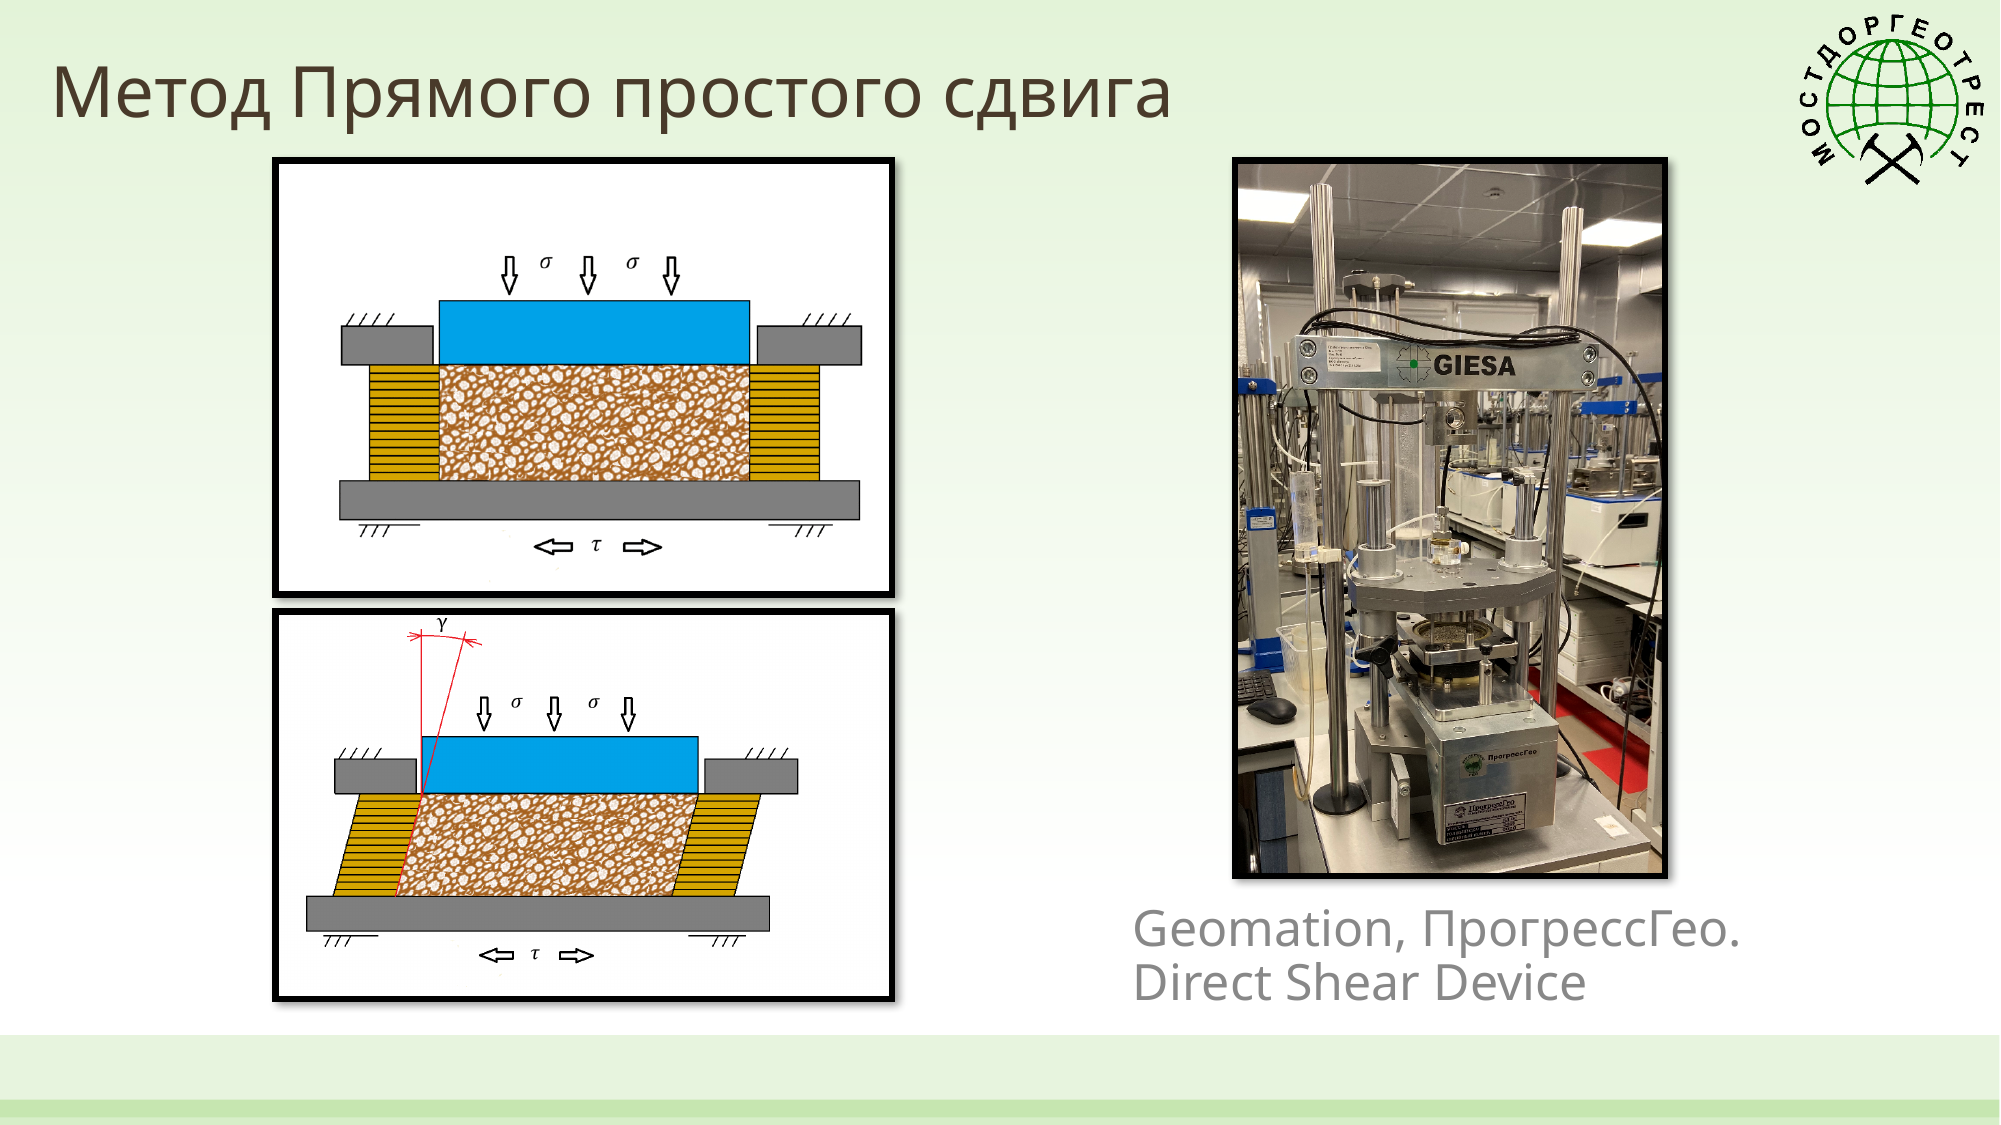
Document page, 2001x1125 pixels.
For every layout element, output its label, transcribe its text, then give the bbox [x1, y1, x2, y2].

picture [1789, 0, 1989, 199]
title Метод Прямого простого сдвига [35, 35, 1789, 141]
picture [278, 163, 889, 592]
picture [1238, 163, 1663, 873]
picture [278, 614, 889, 996]
text_box Geomation, ПрогрессГео. Direct Shear Device [1117, 895, 1870, 1059]
